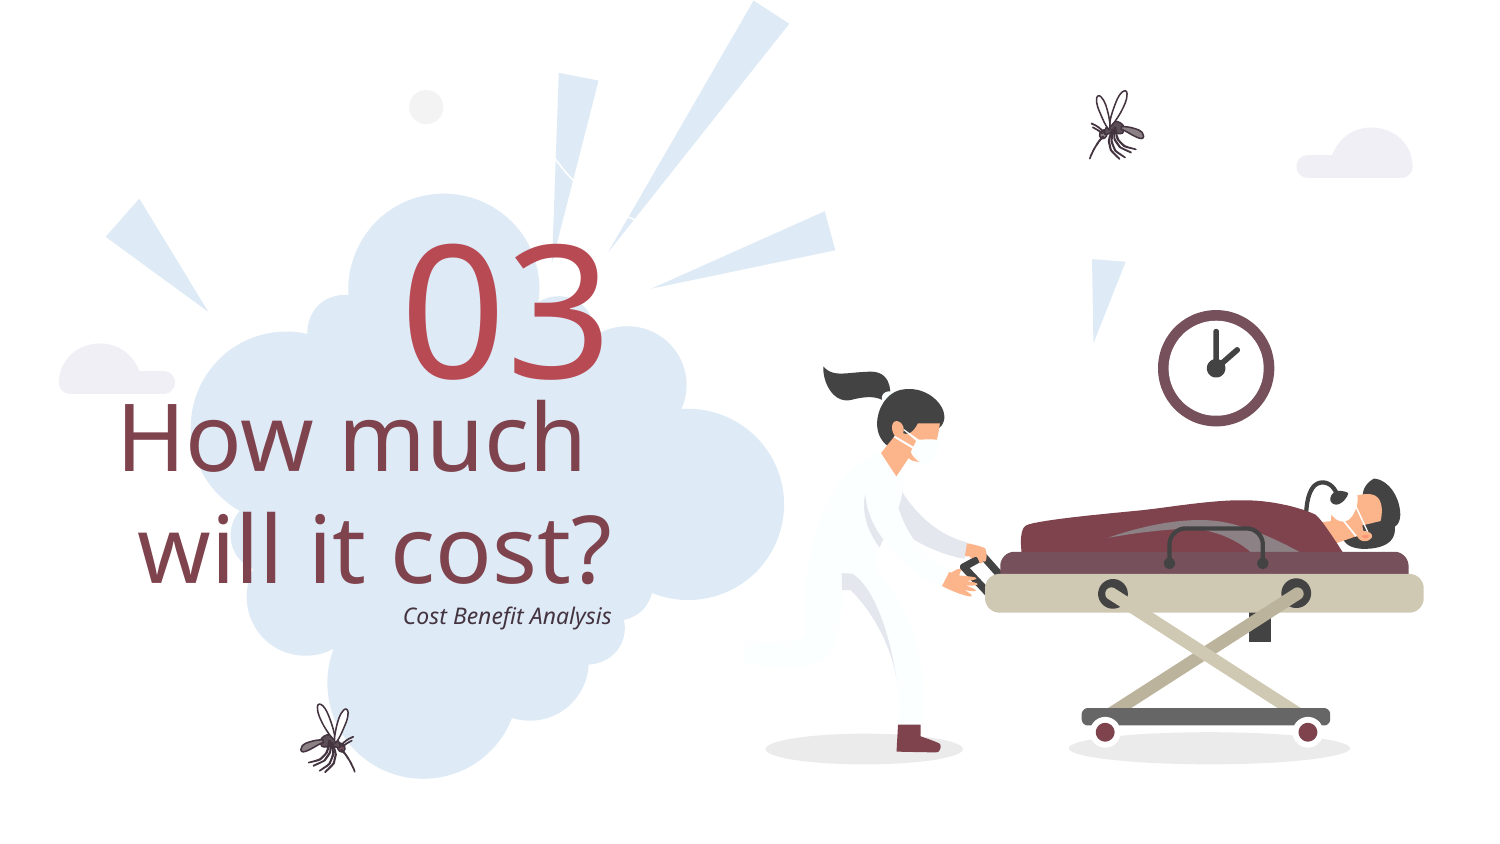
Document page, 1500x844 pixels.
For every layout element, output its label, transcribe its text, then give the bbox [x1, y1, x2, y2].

title How much will it cost? [0, 420, 628, 559]
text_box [742, 309, 1424, 765]
subtitle Cost Benefit Analysis [213, 586, 628, 691]
title 03 [314, 177, 628, 382]
text_box [1092, 259, 1126, 308]
